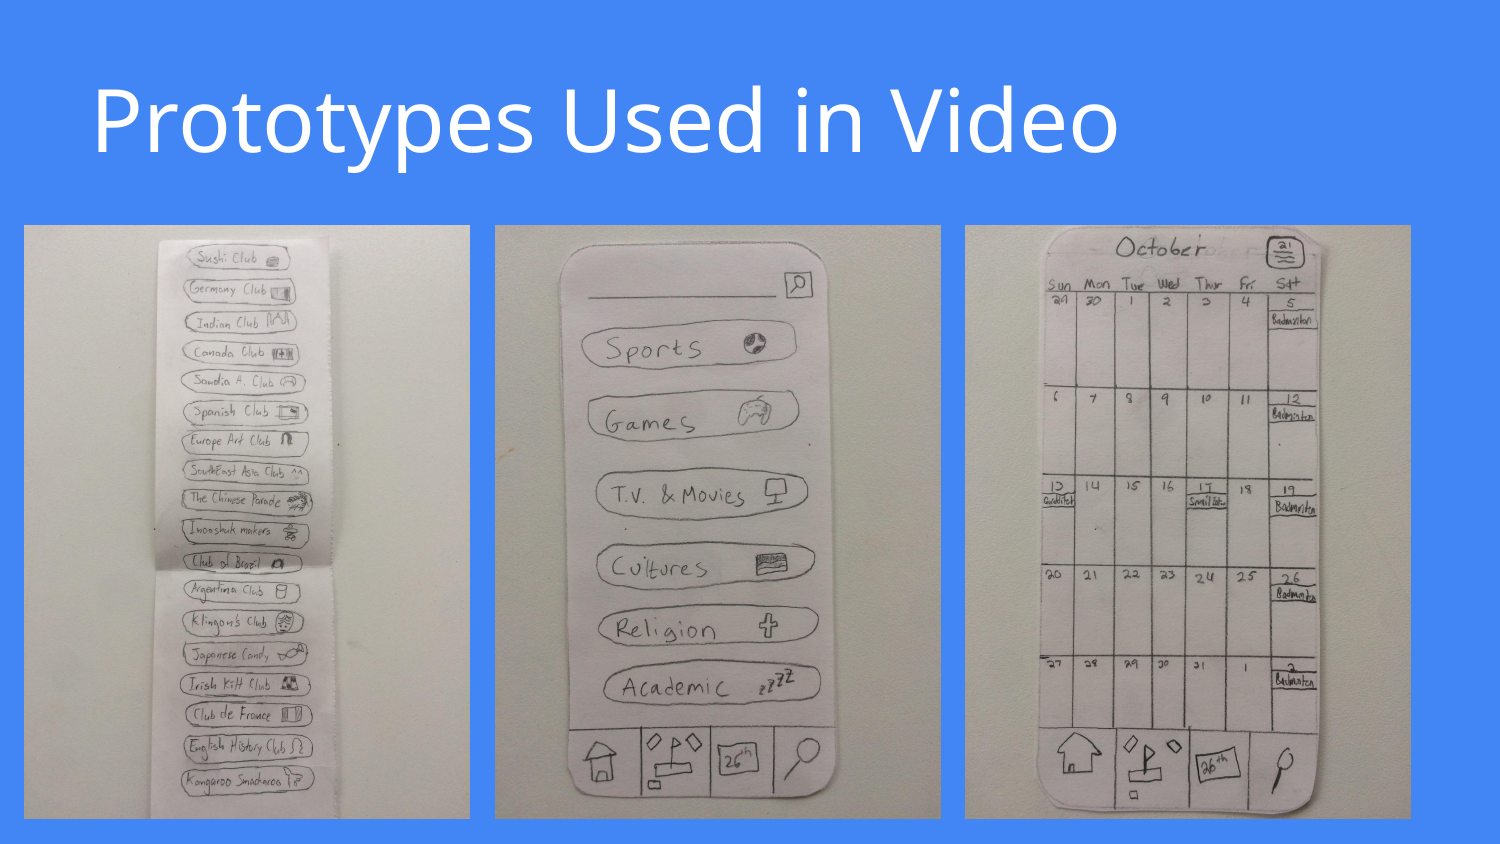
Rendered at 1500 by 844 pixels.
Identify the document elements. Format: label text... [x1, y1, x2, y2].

picture [494, 225, 941, 820]
picture [964, 225, 1411, 820]
title Prototypes Used in Video [75, 34, 1425, 201]
picture [24, 225, 471, 820]
